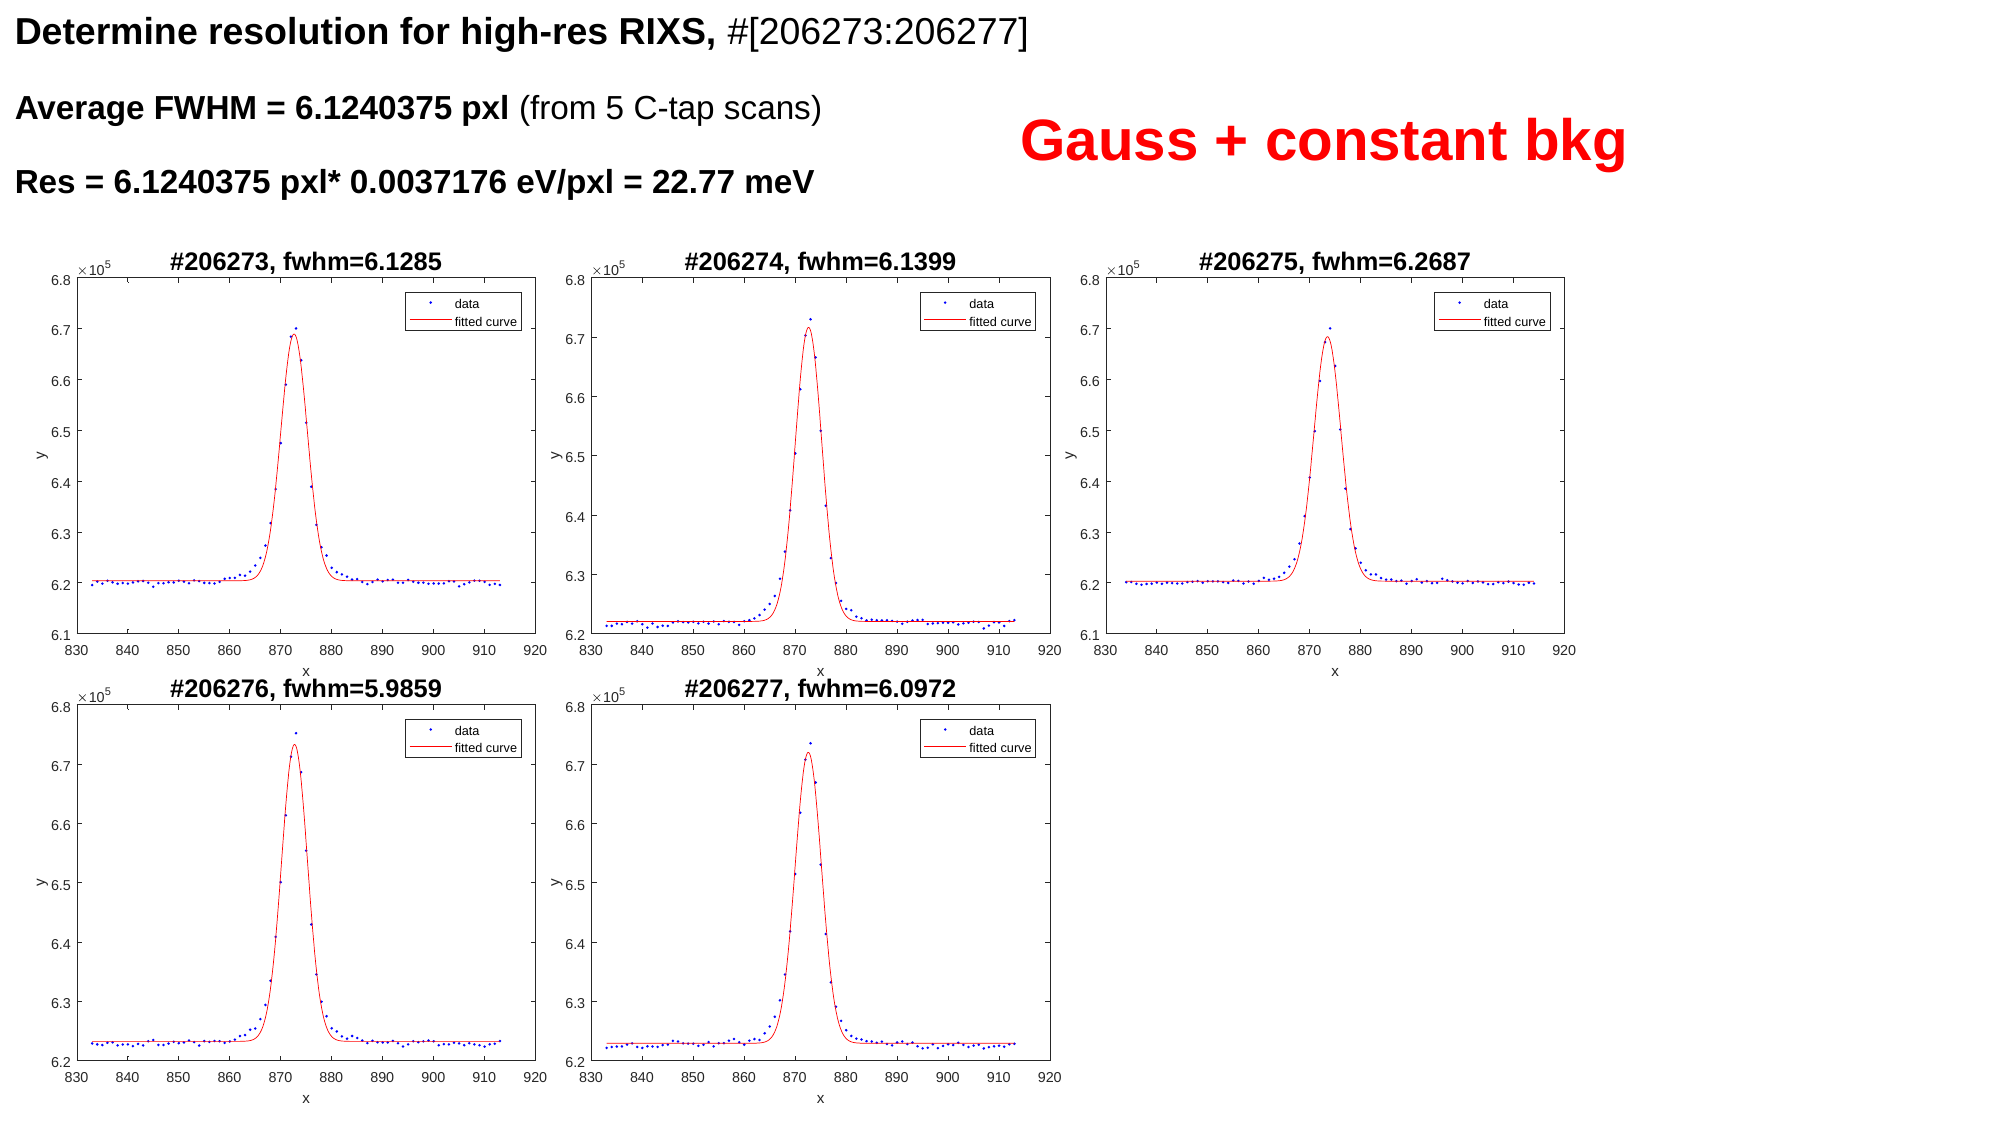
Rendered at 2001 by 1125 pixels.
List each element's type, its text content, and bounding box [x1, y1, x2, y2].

text_box Average FWHM = 6.1240375 pxl (from 5 C-tap scans) [0, 78, 1084, 134]
picture [0, 238, 1620, 1109]
text_box Gauss + constant bkg [987, 94, 1662, 180]
text_box Determine resolution for high-res RIXS, #[206273:206277] [0, 0, 1253, 60]
text_box Res = 6.1240375 pxl* 0.0037176 eV/pxl = 22.77 meV [0, 152, 1118, 208]
